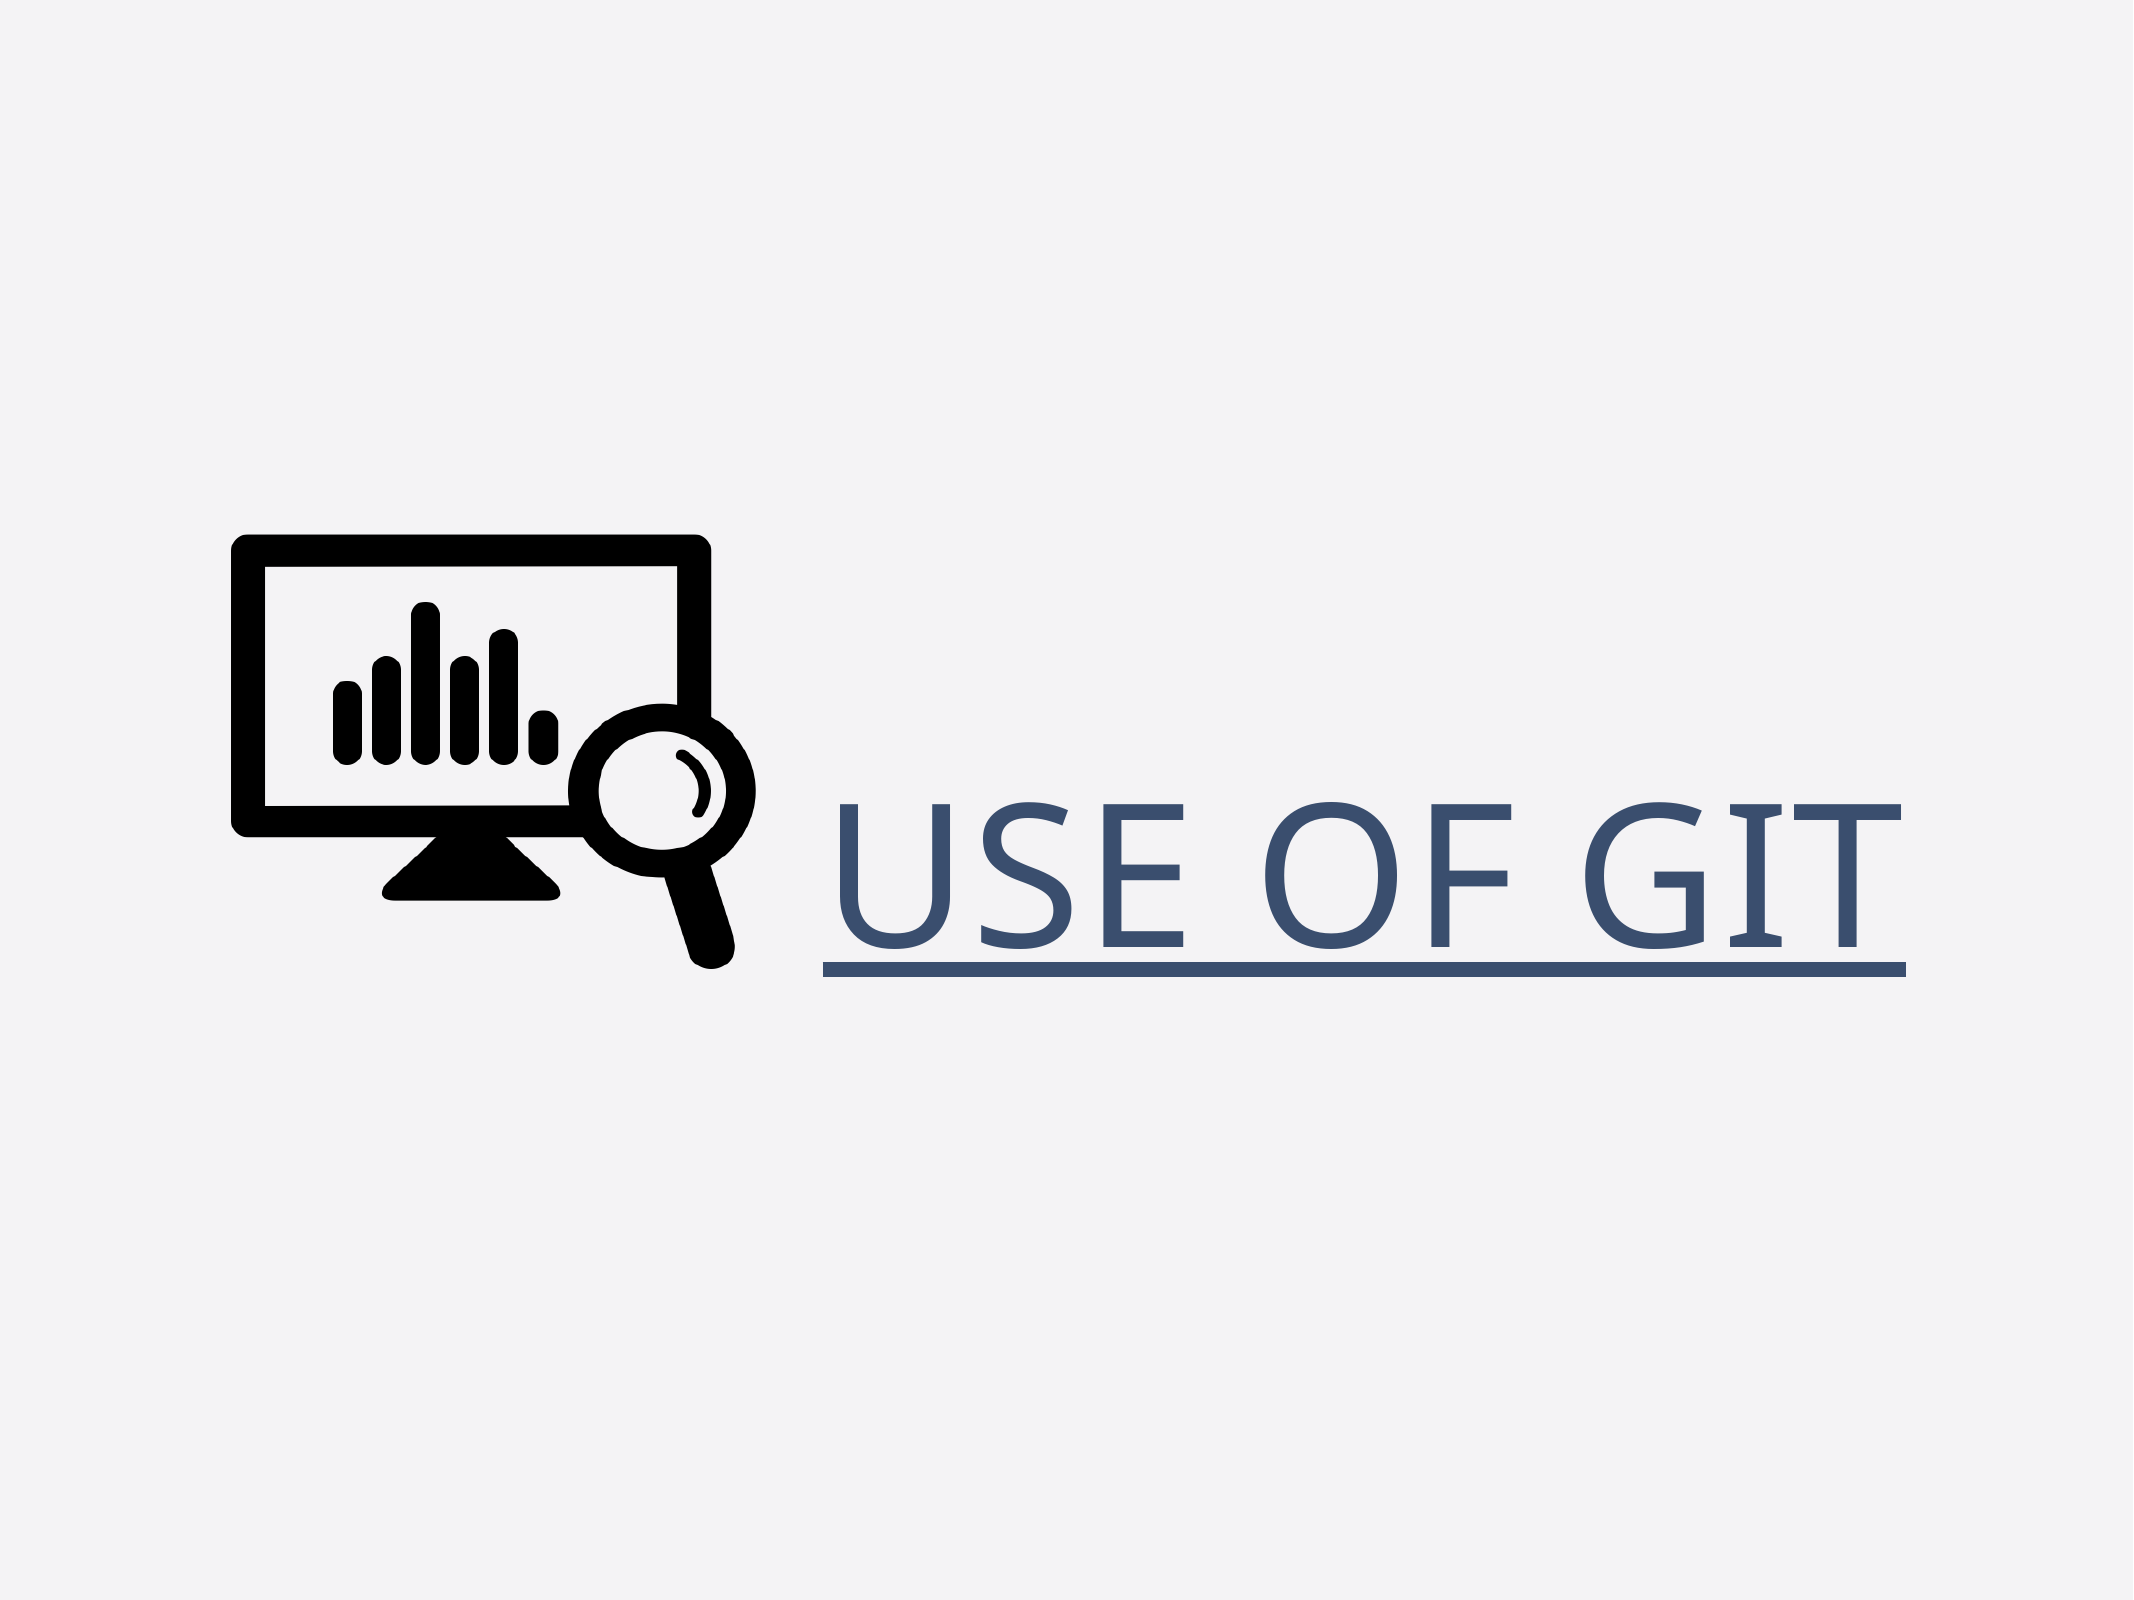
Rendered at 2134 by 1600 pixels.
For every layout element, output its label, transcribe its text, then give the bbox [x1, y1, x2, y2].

picture [208, 515, 777, 984]
title Use of git [784, 609, 1970, 984]
